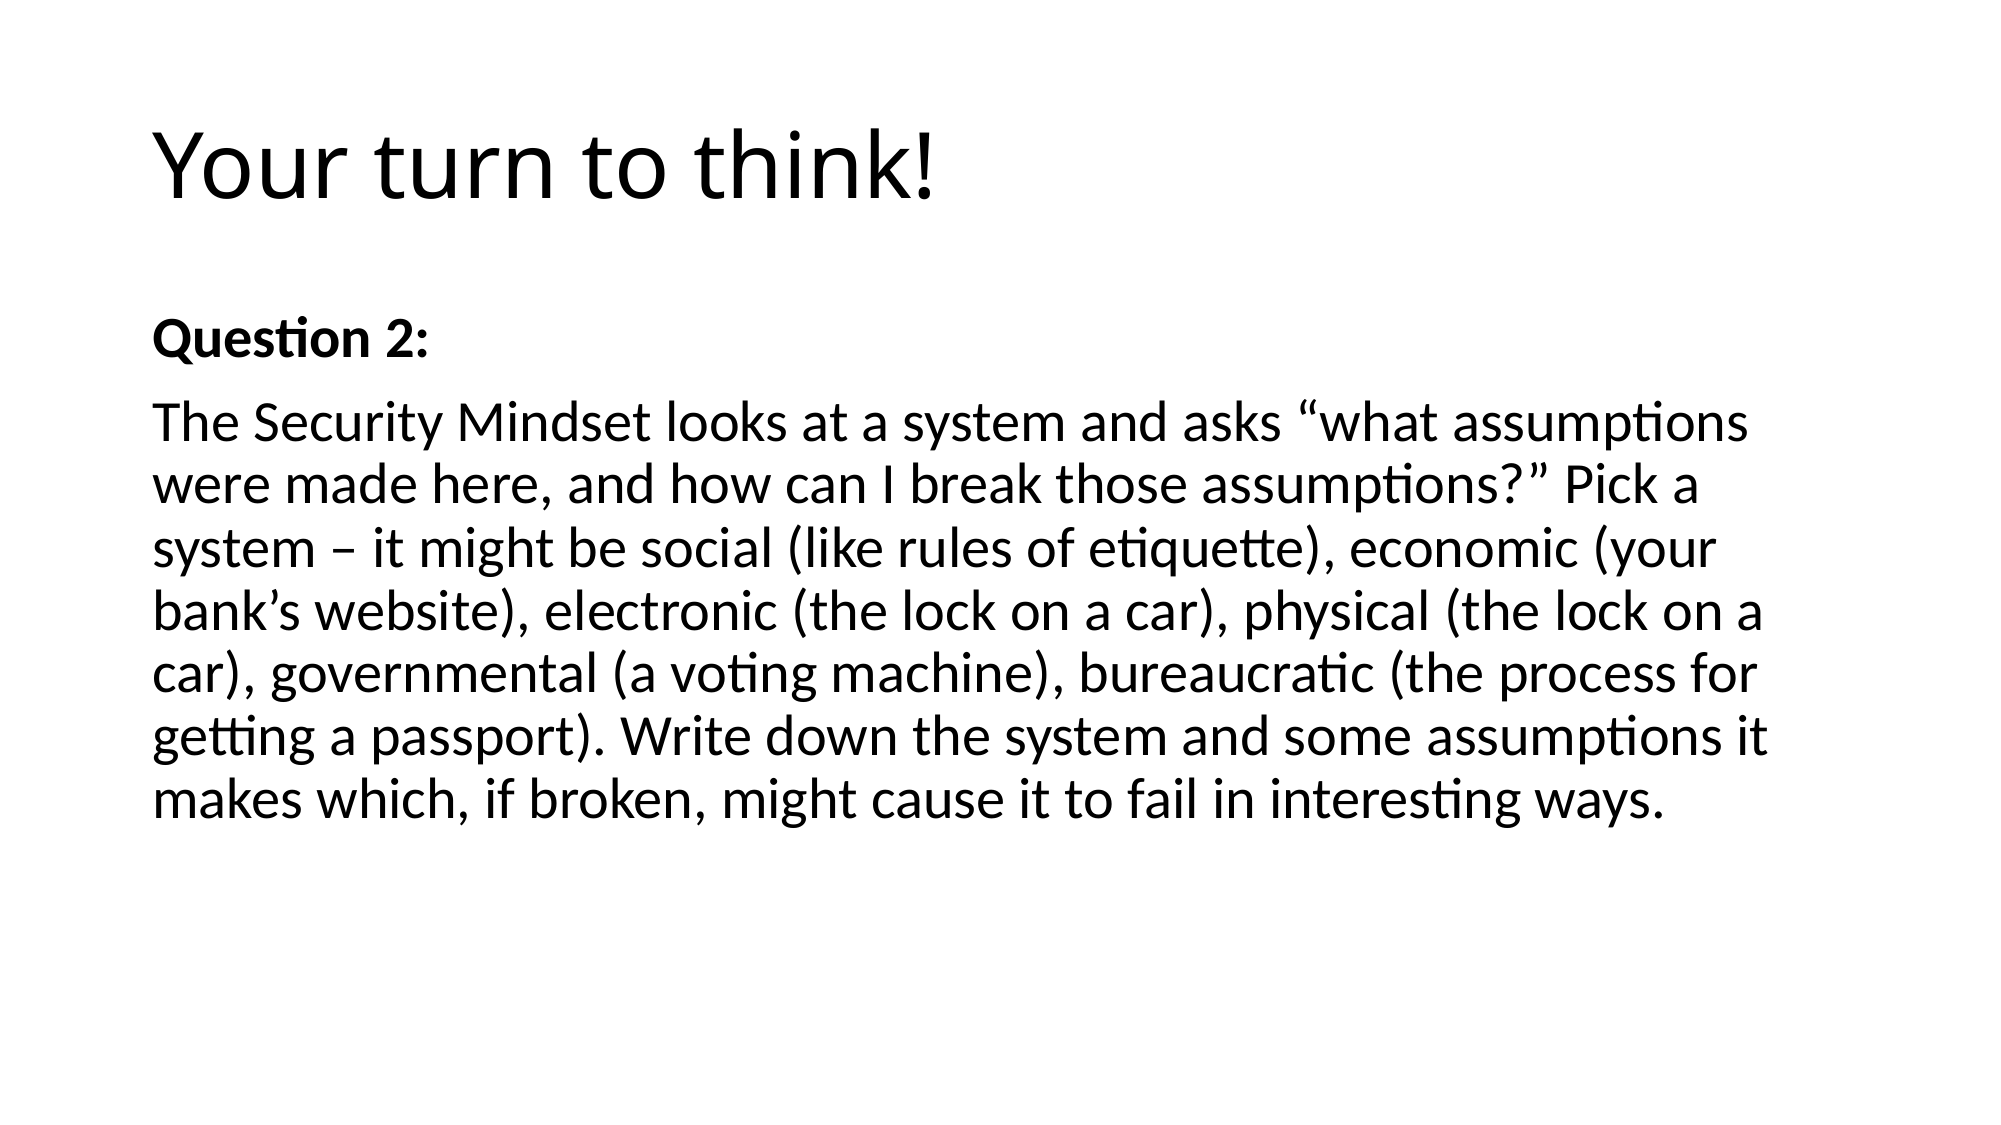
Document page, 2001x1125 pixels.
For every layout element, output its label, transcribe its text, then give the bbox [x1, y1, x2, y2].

title Your turn to think! [137, 59, 1863, 278]
list Question 2: The Security Mindset looks at a system and asks “what assumptions were made here, and how can I break those assumptions?” Pick a system – it might be social (like rules of etiquette), economic (your bank’s website), electronic (the lock on a car), physical (the lock on a car), governmental (a voting machine), bureaucratic (the process for getting a passport). Write down the system and some assumptions it makes which, if broken, might cause it to fail in interesting ways. [137, 299, 1863, 1014]
